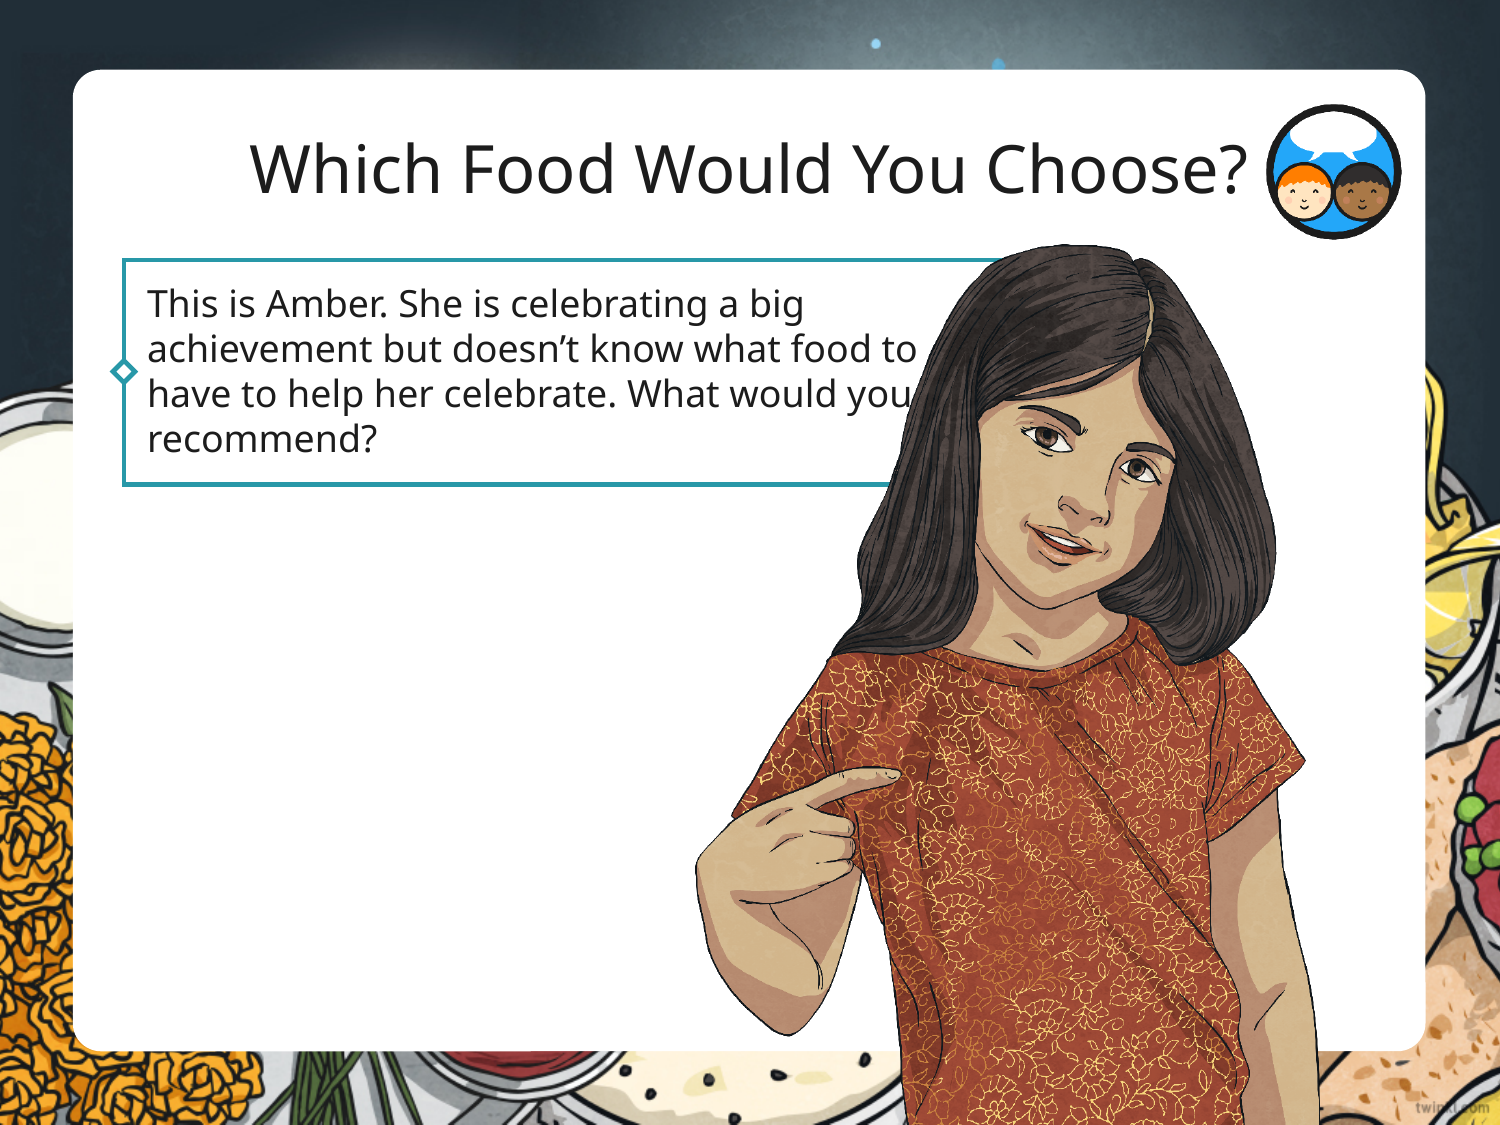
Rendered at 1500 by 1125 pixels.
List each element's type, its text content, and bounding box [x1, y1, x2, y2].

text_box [116, 259, 695, 485]
picture [0, 0, 1500, 1125]
text_box Which Food Would You Choose? [123, 119, 1376, 215]
